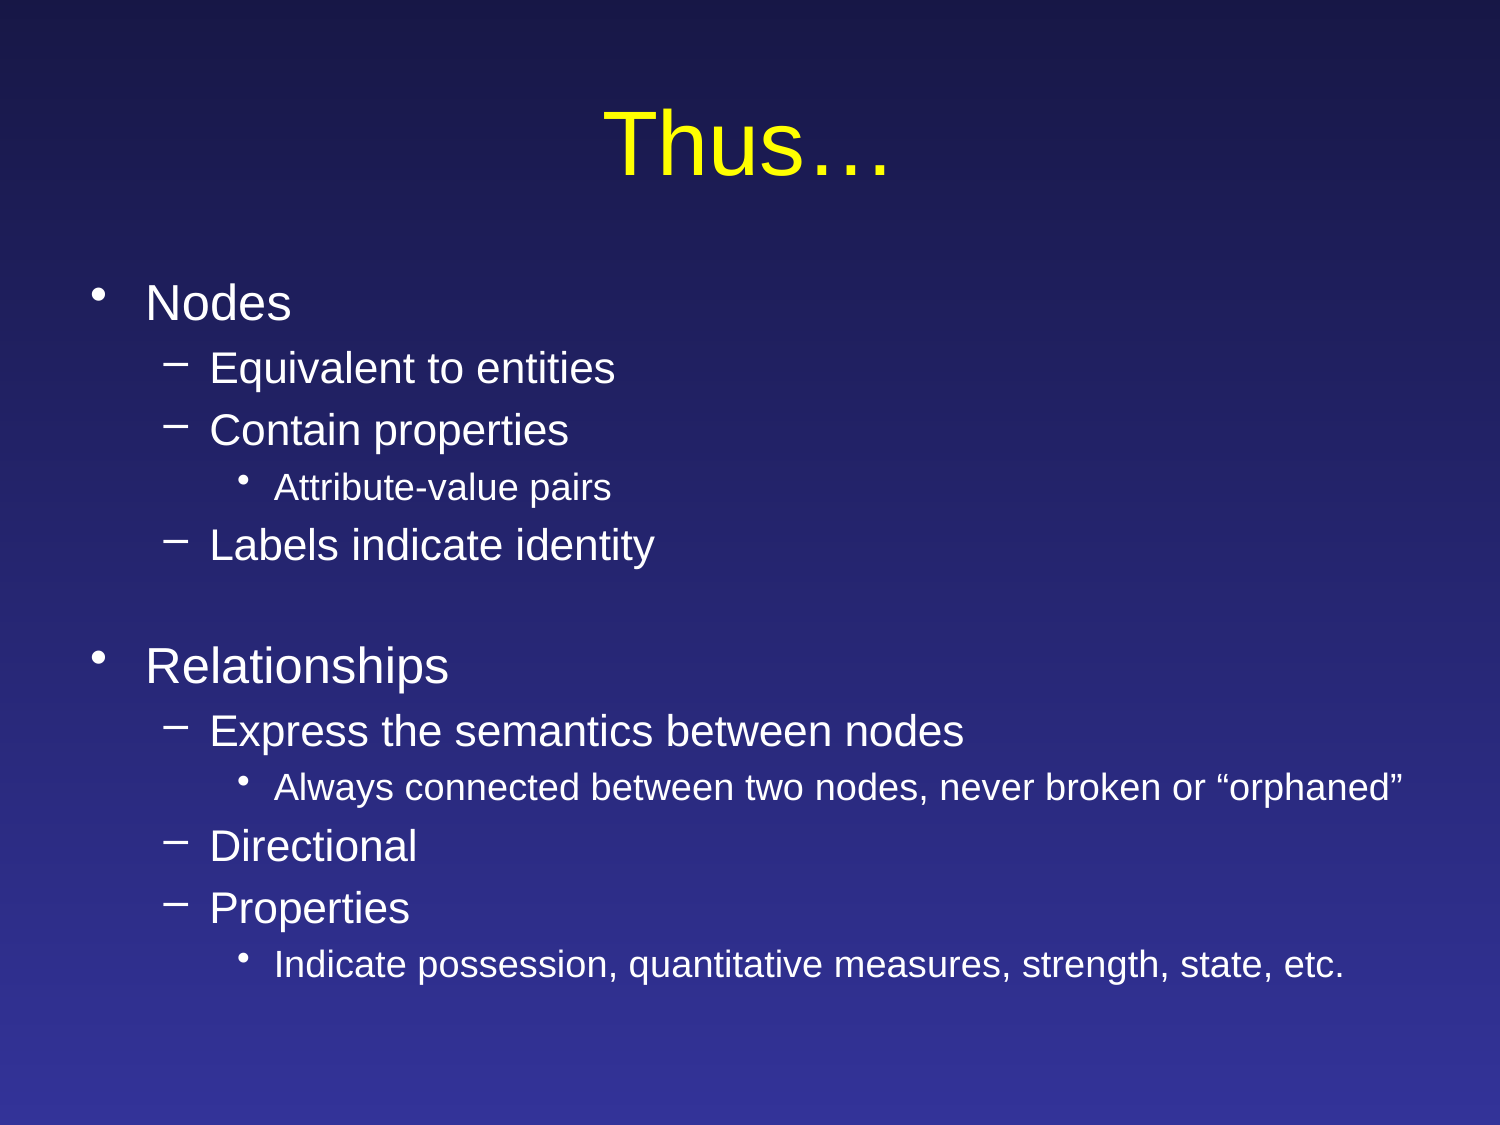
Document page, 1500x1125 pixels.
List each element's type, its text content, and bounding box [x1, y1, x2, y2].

list Nodes Equivalent to entities Contain properties Attribute-value pairs Labels indicate identity Relationships Express the semantics between nodes Always connected between two nodes, never broken or “orphaned” Directional Properties Indicate possession, quantitative measures, strength, state, etc. [75, 262, 1425, 1005]
title Thus… [75, 45, 1425, 233]
